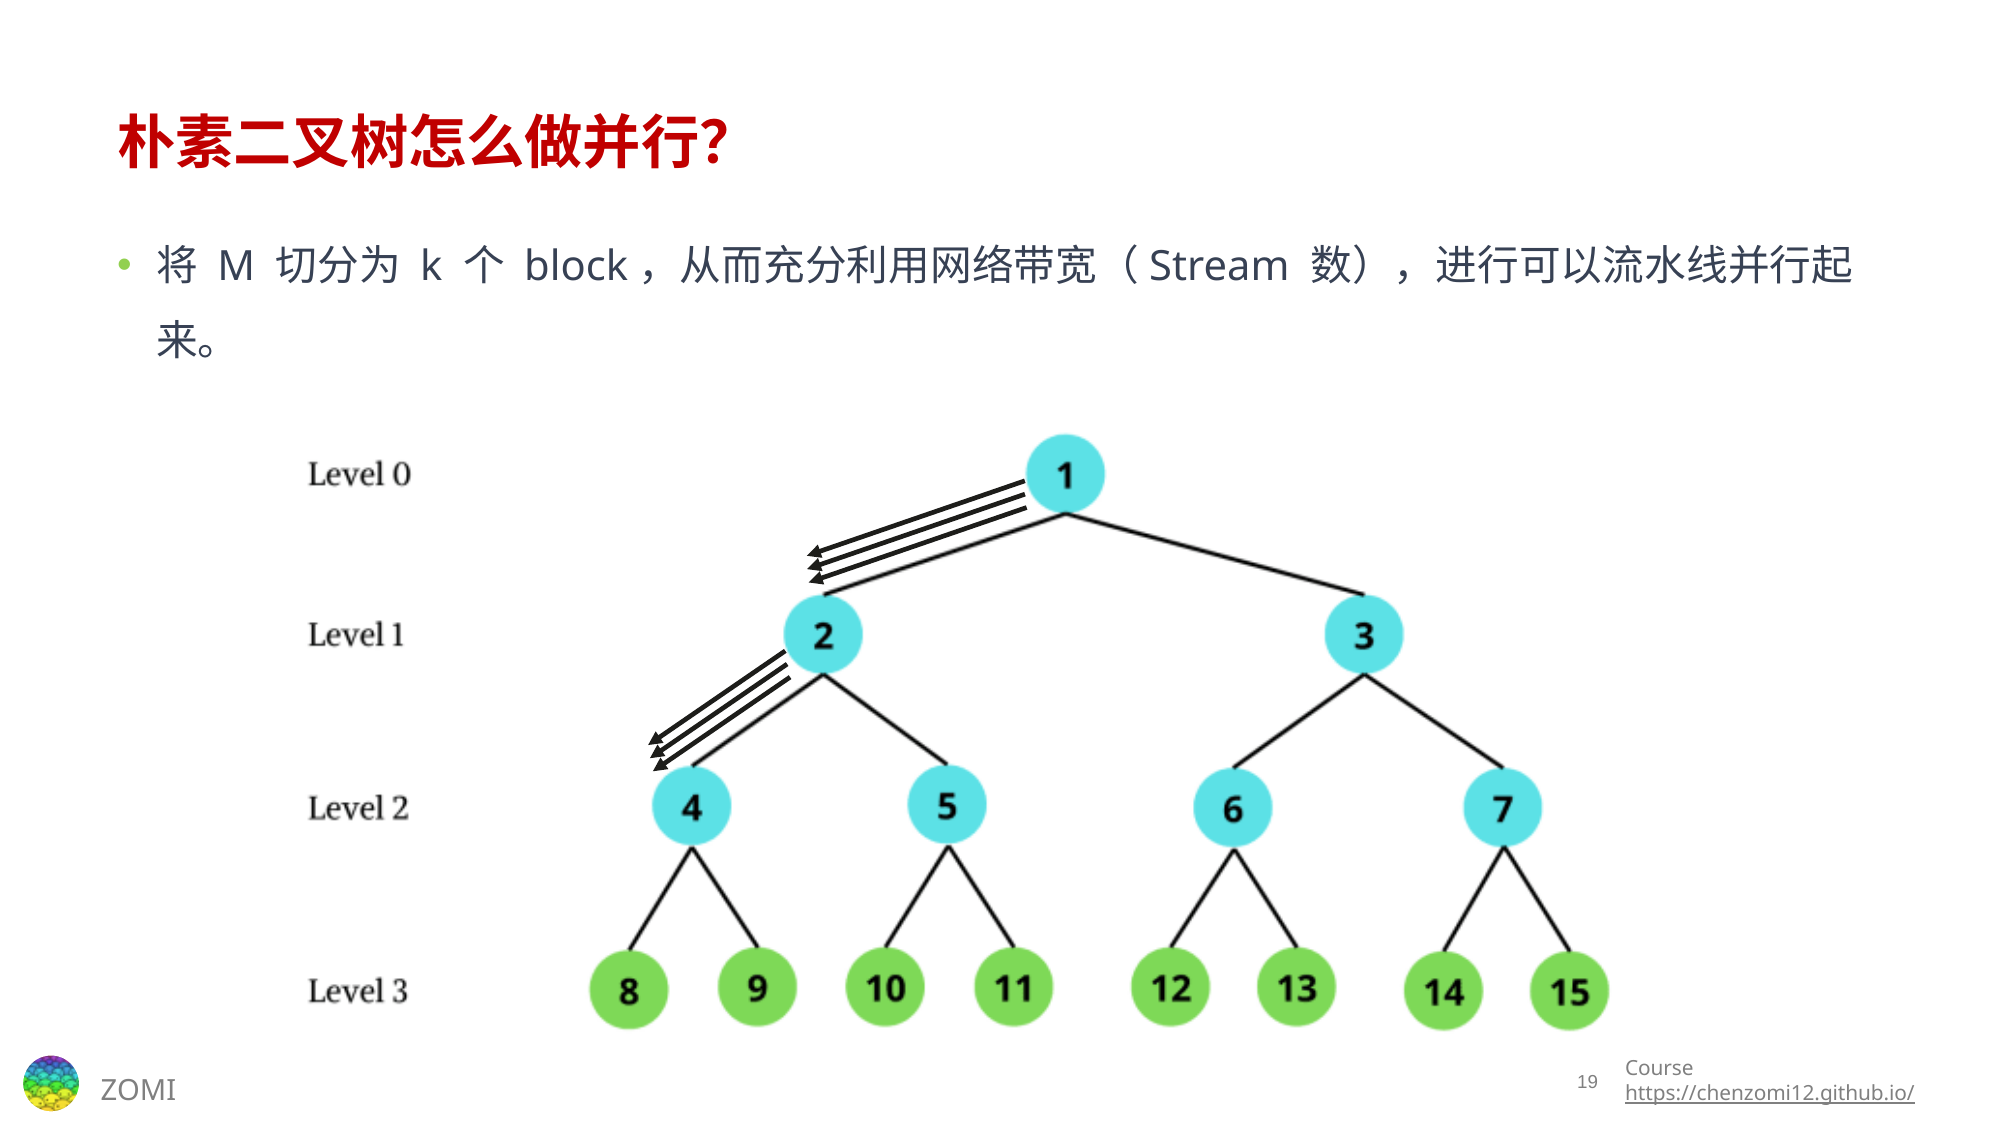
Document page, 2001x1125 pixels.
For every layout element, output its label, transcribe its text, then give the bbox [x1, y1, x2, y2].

title 朴素二叉树怎么做并行？ [102, 91, 1901, 189]
list 将 M 切分为 k 个 block，从而充分利用网络带宽（Stream 数），进行可以流水线并行起来。 [102, 206, 1901, 1043]
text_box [806, 480, 1027, 583]
picture [258, 416, 1622, 1043]
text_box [643, 660, 795, 763]
picture [24, 1056, 78, 1111]
